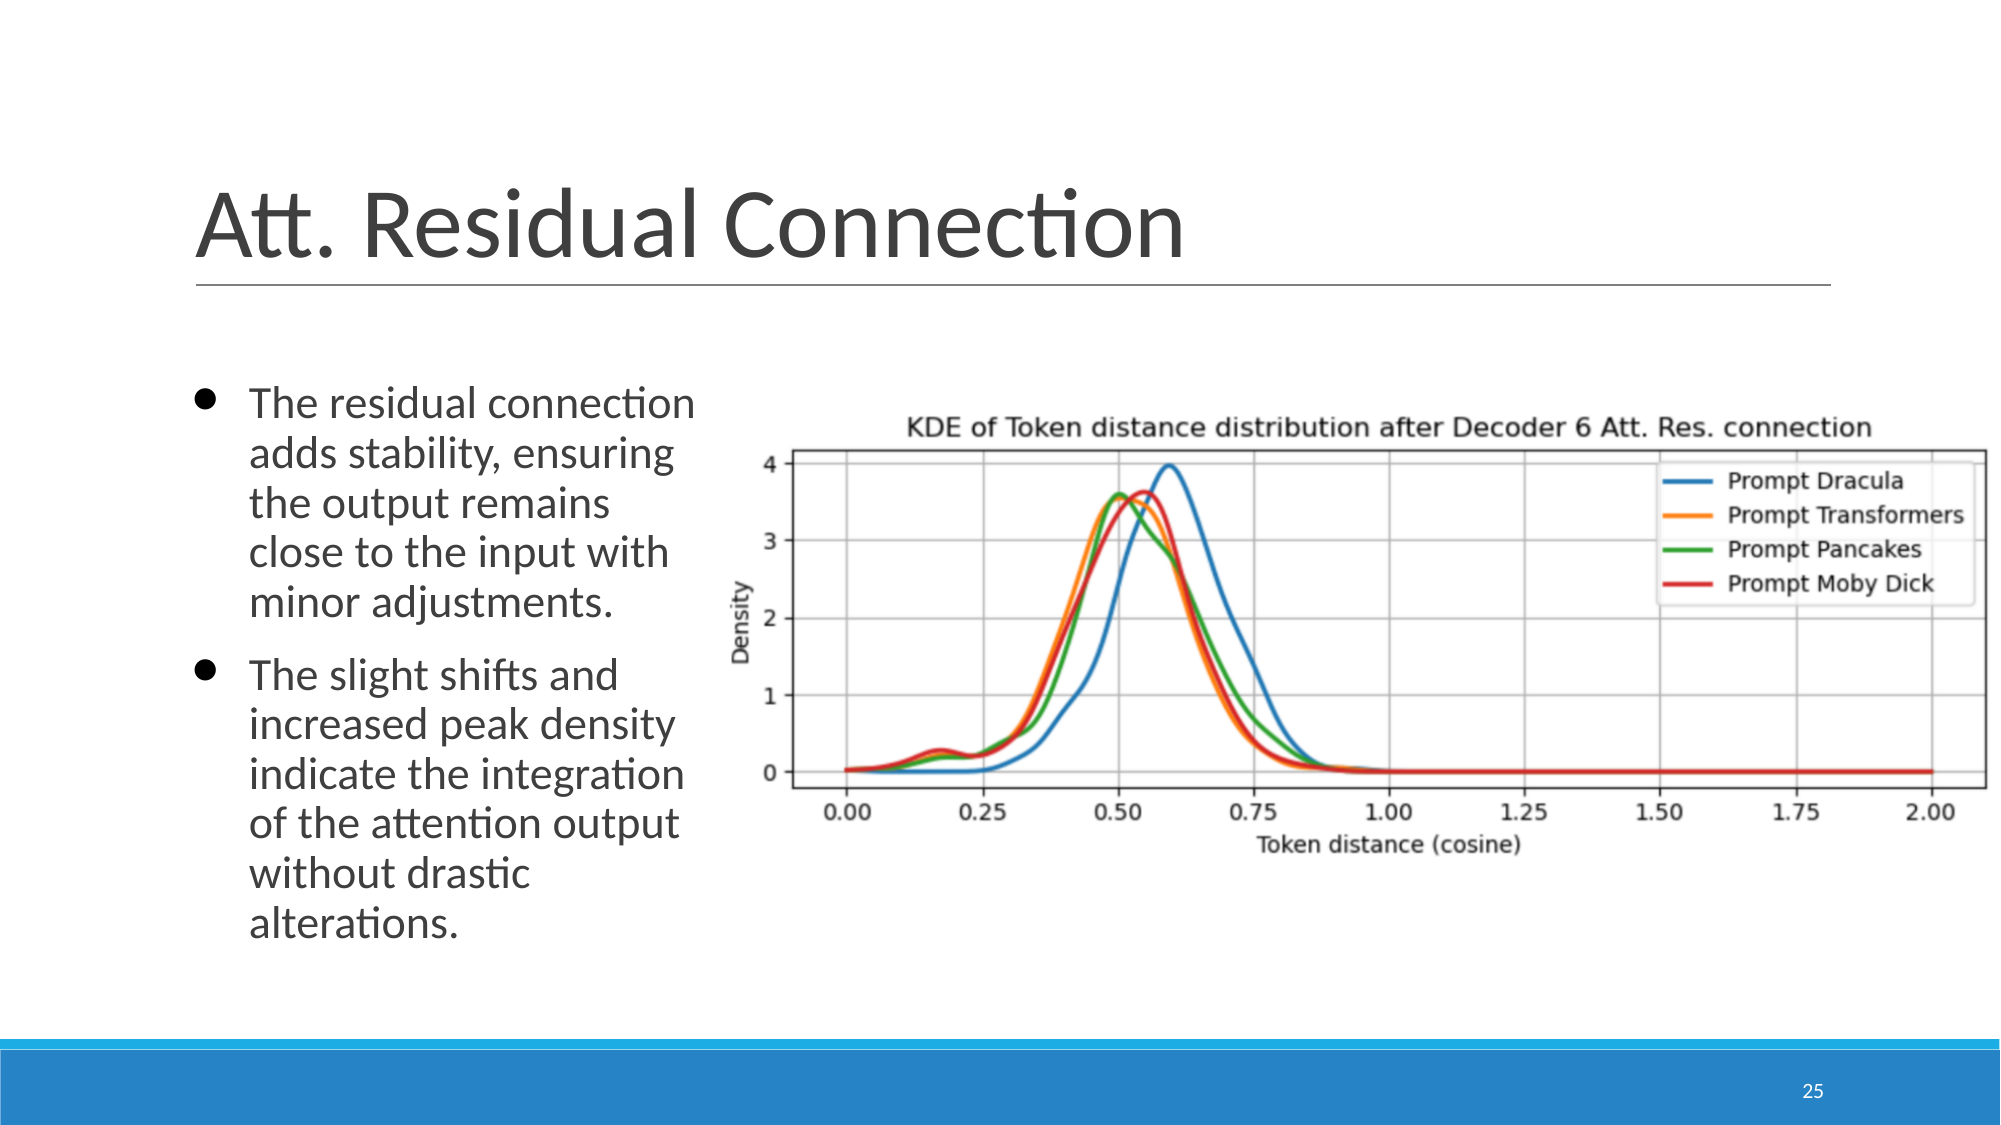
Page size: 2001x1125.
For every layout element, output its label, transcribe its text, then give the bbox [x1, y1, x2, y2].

picture [714, 392, 2000, 873]
list The residual connection adds stability, ensuring the output remains close to the input with minor adjustments. The slight shifts and increased peak density indicate the integration of the attention output without drastic alterations. [180, 302, 715, 963]
slide_number ‹#› [1624, 1059, 1840, 1120]
title Att. Residual Connection [180, 47, 1830, 285]
